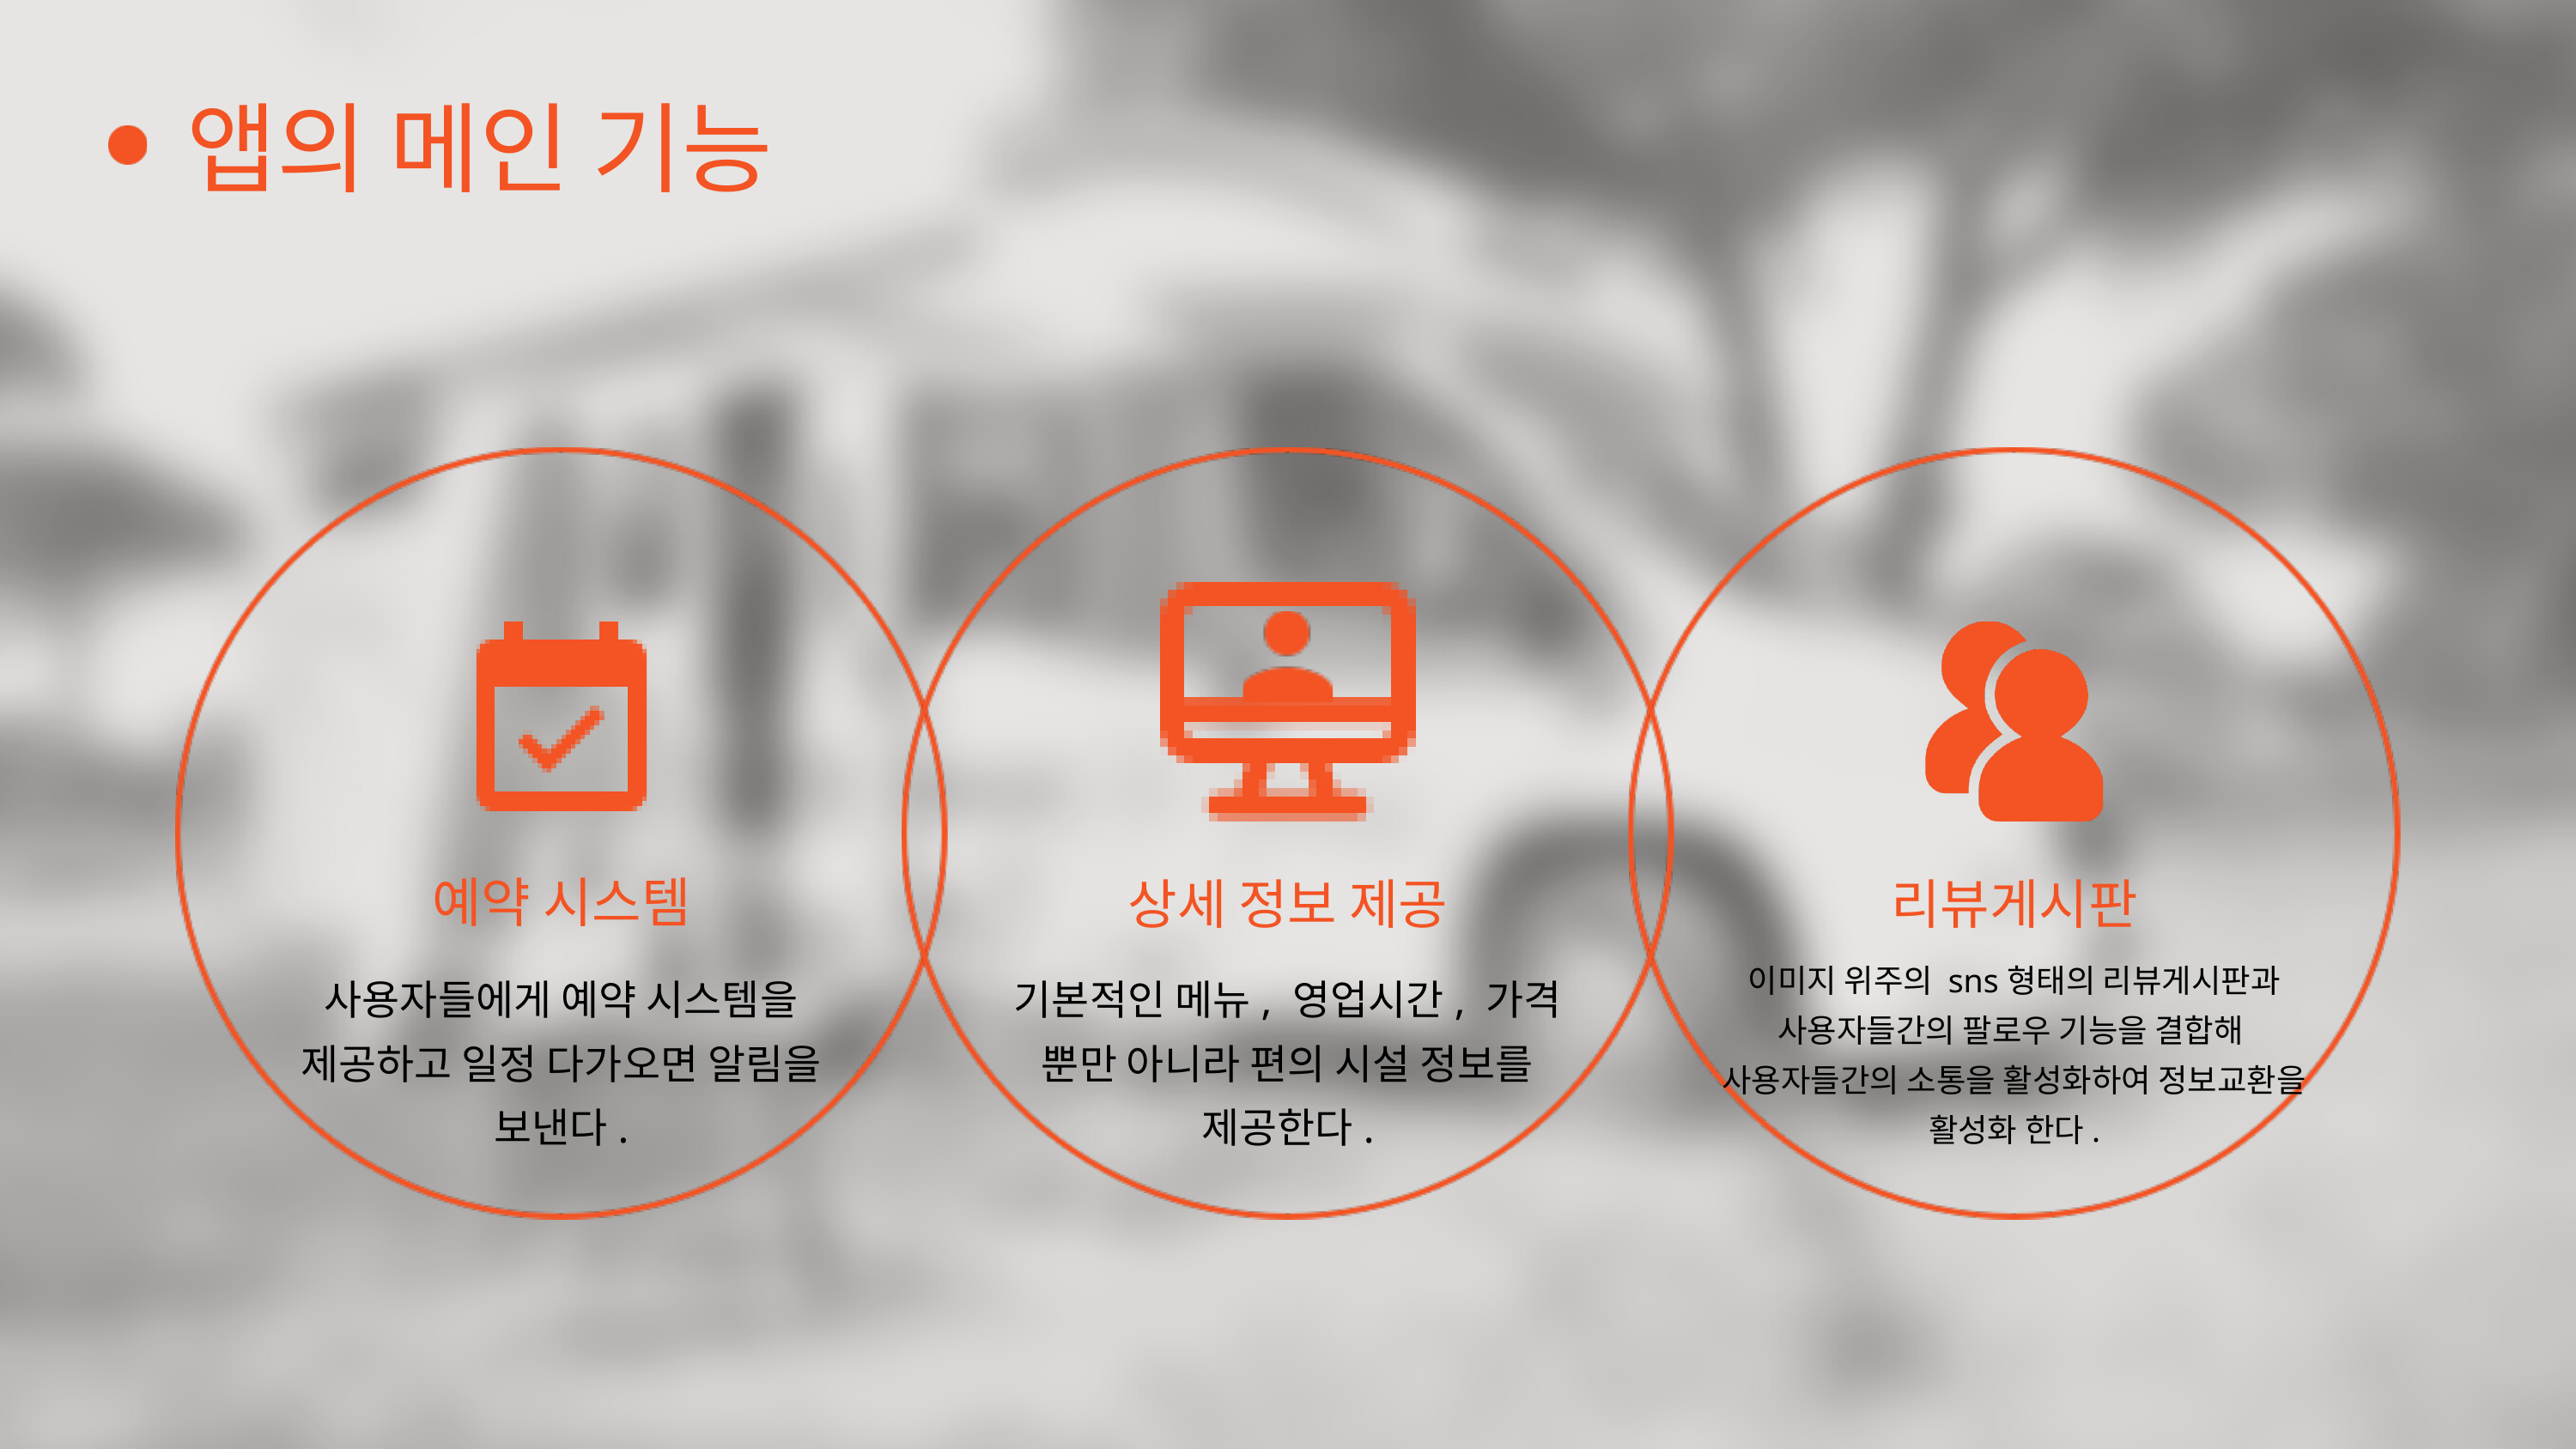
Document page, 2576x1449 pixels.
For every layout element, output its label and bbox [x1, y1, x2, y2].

text_box [1159, 581, 1416, 822]
text_box [0, 0, 2576, 1449]
